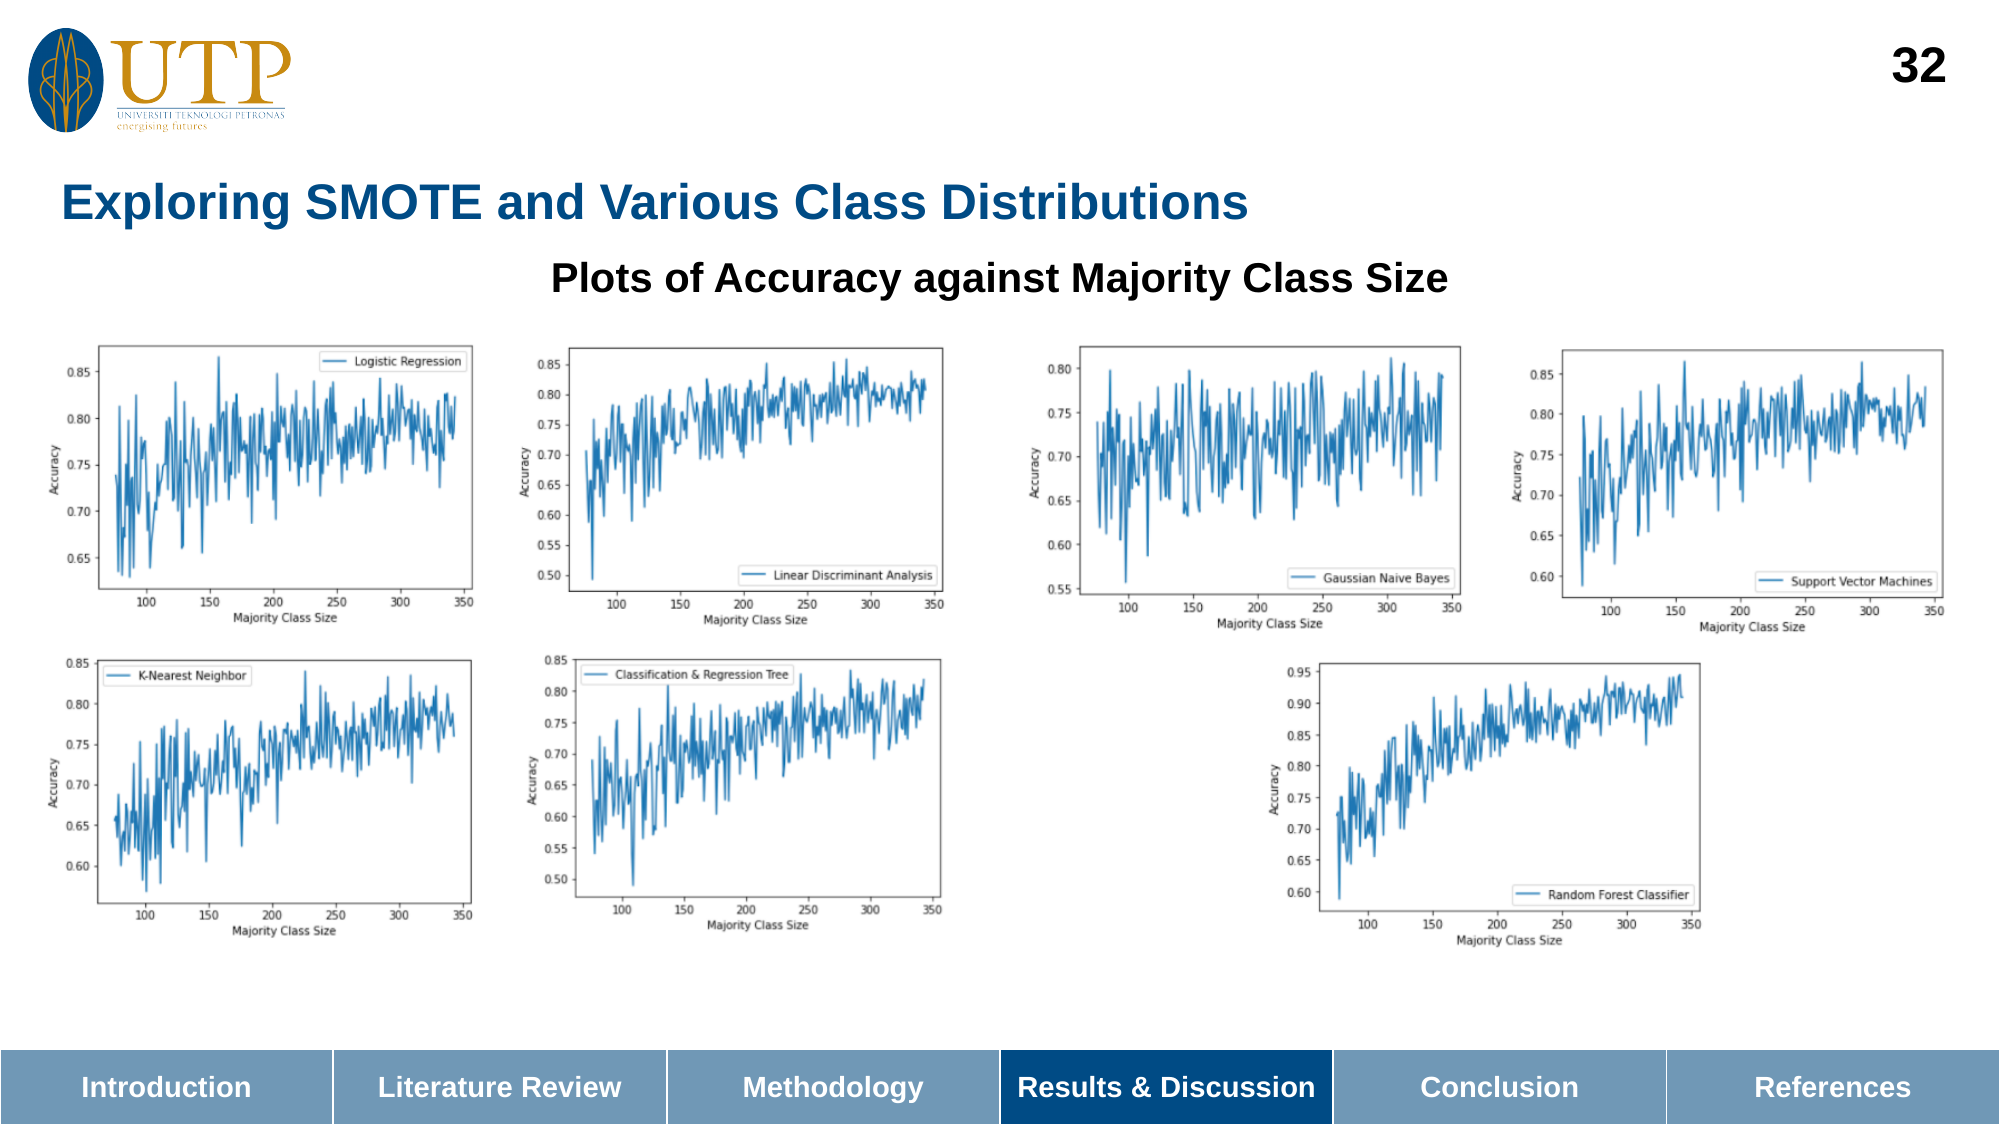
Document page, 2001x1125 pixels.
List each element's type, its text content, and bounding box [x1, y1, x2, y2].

table_header Results & Discussion [1001, 1050, 1332, 1124]
table_header Introduction [1, 1050, 332, 1124]
picture [23, 25, 294, 136]
table_header Literature Review [334, 1050, 666, 1124]
table_header Conclusion [1334, 1050, 1666, 1124]
table_header Methodology [668, 1050, 999, 1124]
picture [1024, 339, 1954, 956]
text_box Exploring SMOTE and Various Class Distributions [46, 162, 1530, 238]
text_box Plots of Accuracy against Majority Class Size [258, 243, 1742, 309]
picture [46, 331, 949, 939]
table_header References [1667, 1050, 1999, 1124]
text_box 32 [1816, 25, 1962, 101]
